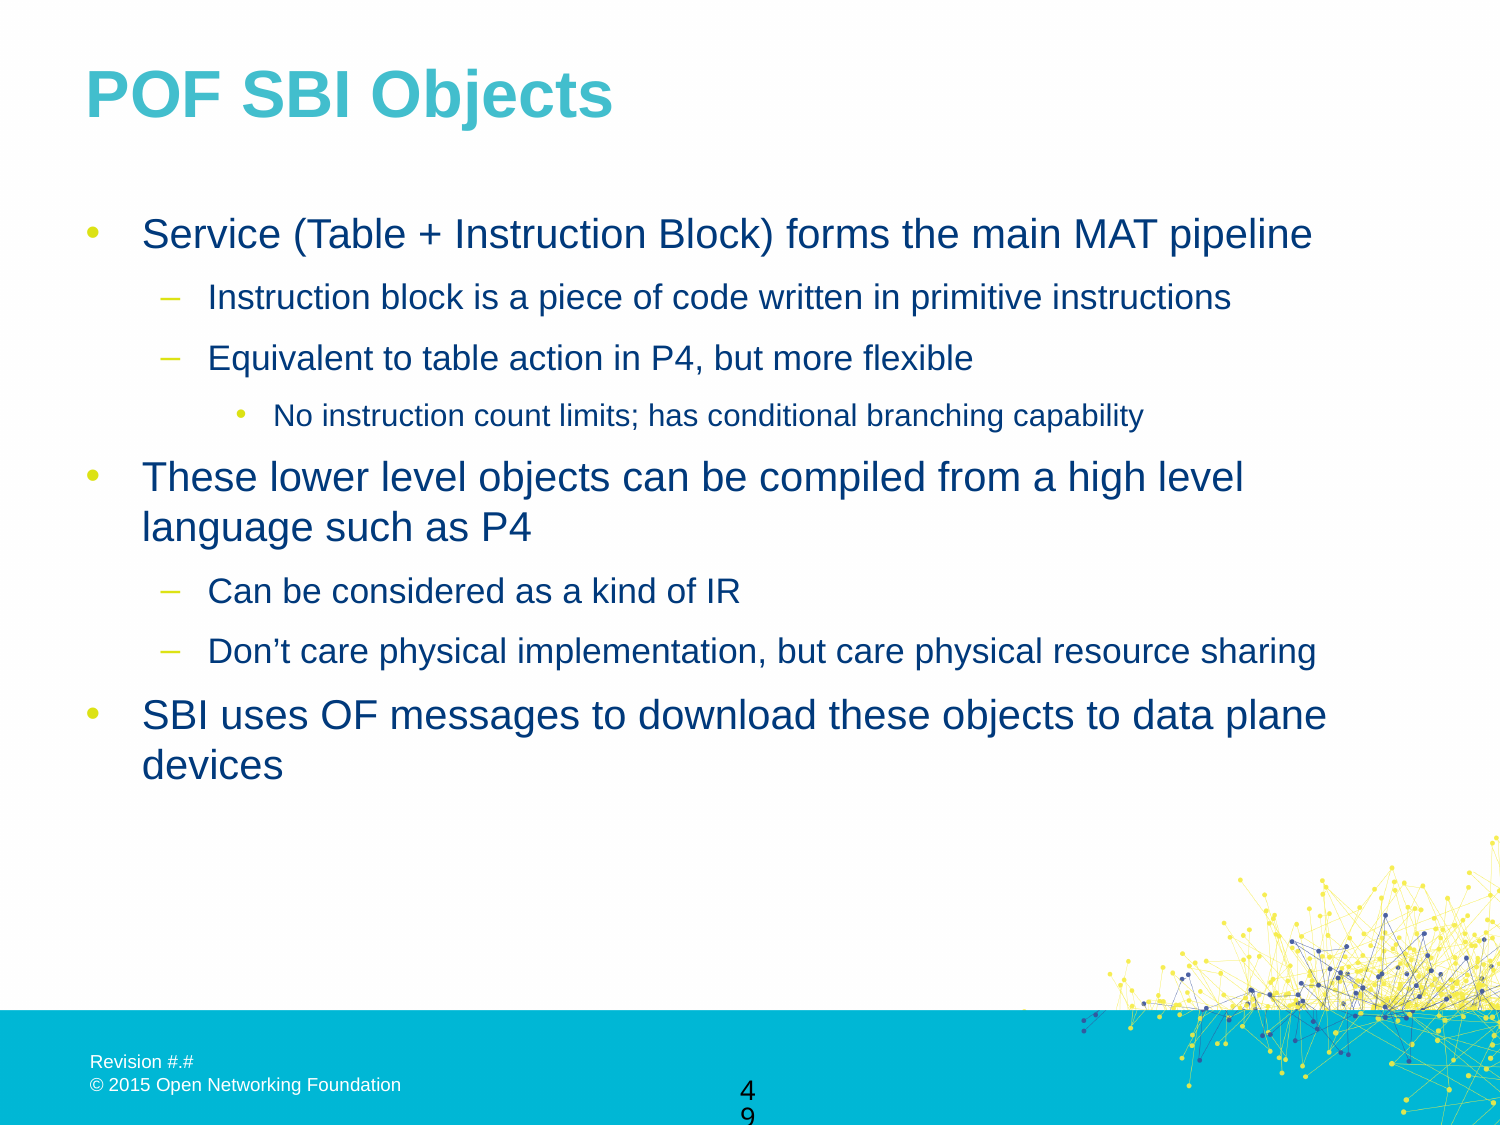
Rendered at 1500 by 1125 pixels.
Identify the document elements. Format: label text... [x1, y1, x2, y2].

slide_number 49 [728, 1067, 770, 1111]
title POF SBI Objects [75, 45, 1111, 201]
picture [0, 0, 1500, 1125]
list Service (Table + Instruction Block) forms the main MAT pipeline Instruction block is a piece of code written in primitive instructions Equivalent to table action in P4, but more flexible No instruction count limits; has conditional branching capability These lower level objects can be compiled from a high level language such as P4 Can be considered as a kind of IR Don’t care physical implementation, but care physical resource sharing SBI uses OF messages to download these objects to data plane devices [75, 201, 1425, 952]
